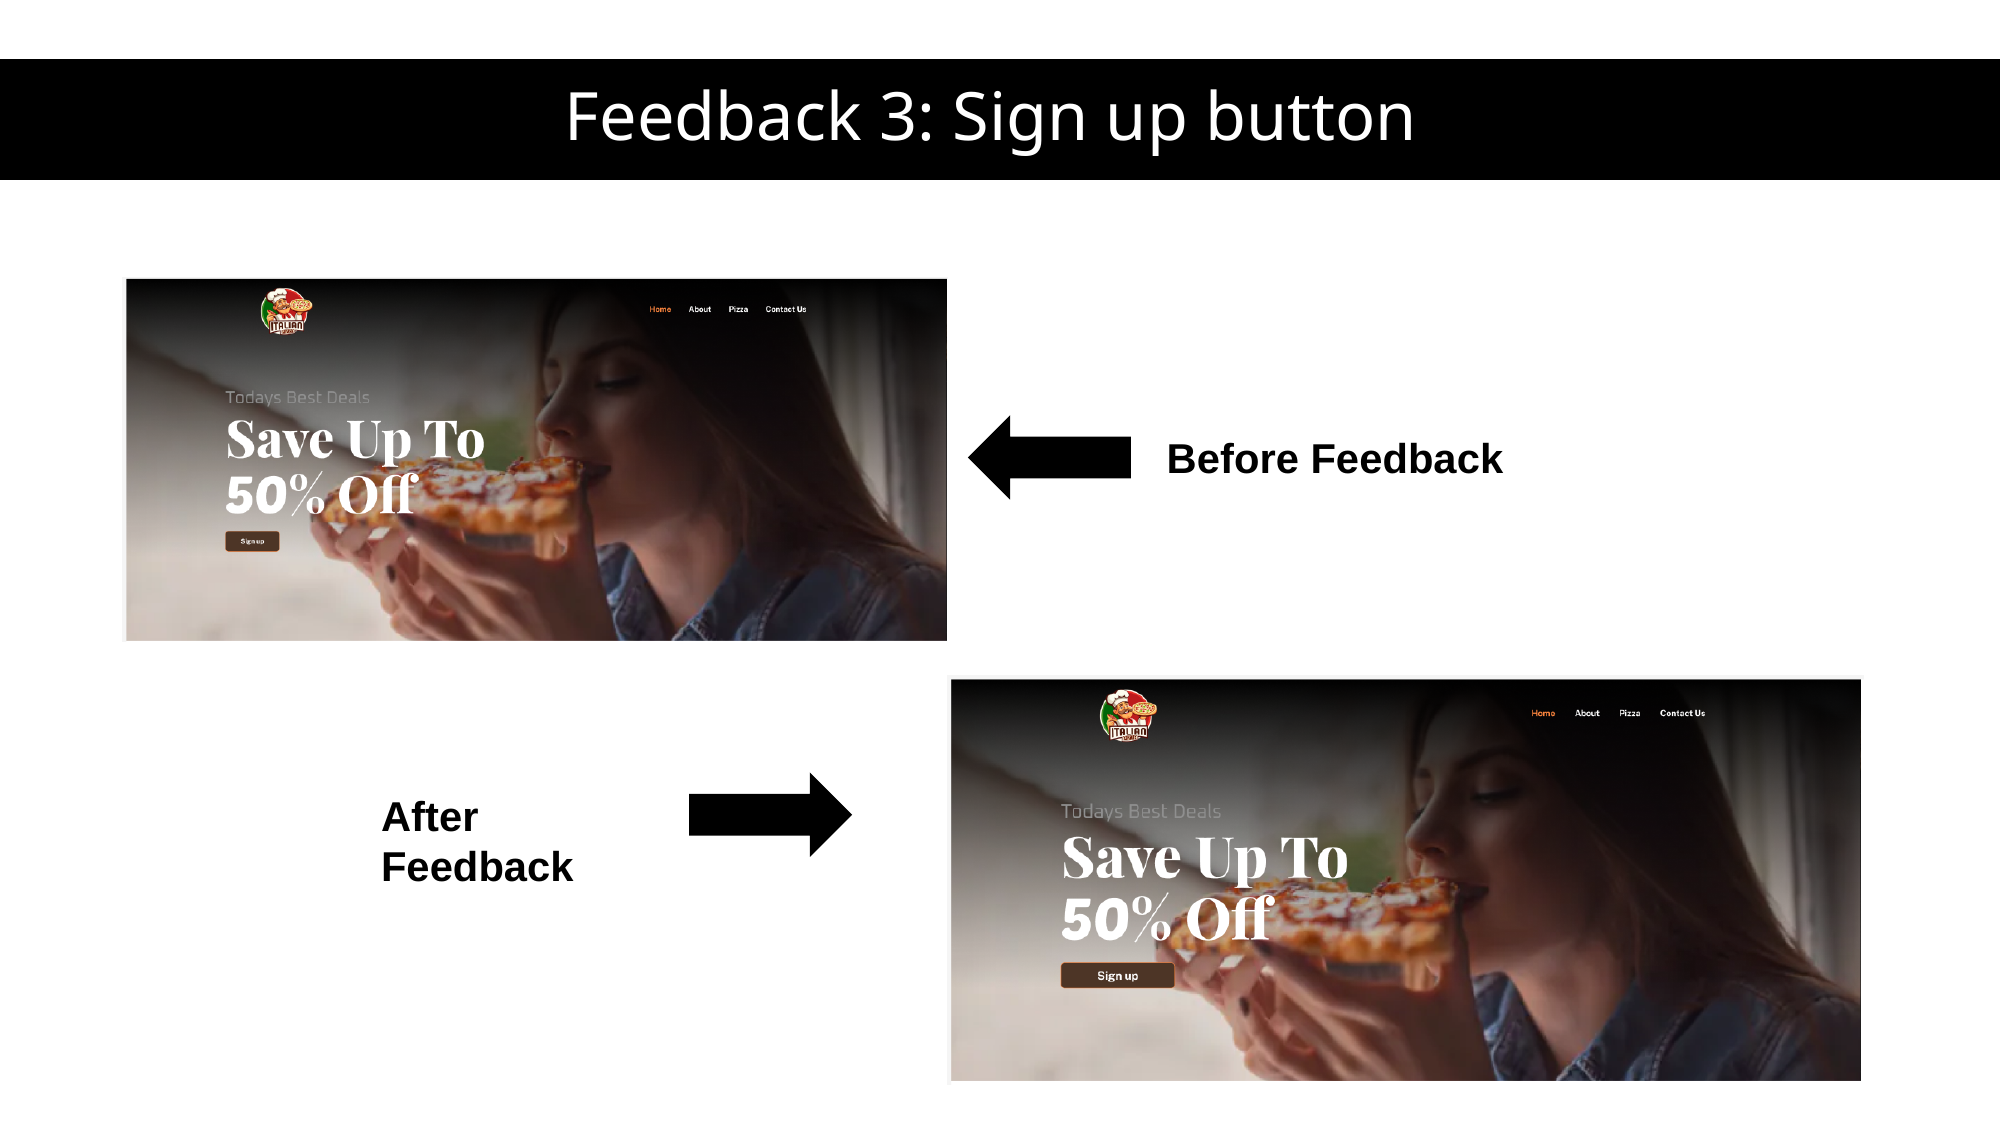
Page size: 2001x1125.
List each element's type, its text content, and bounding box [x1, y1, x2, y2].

text_box Before Feedback [1151, 424, 1646, 490]
picture [947, 675, 1865, 1085]
text_box [690, 774, 851, 855]
text_box After Feedback [365, 781, 691, 897]
title Feedback 3: Sign up button [0, 59, 2000, 179]
text_box [969, 417, 1130, 498]
picture [122, 277, 948, 642]
